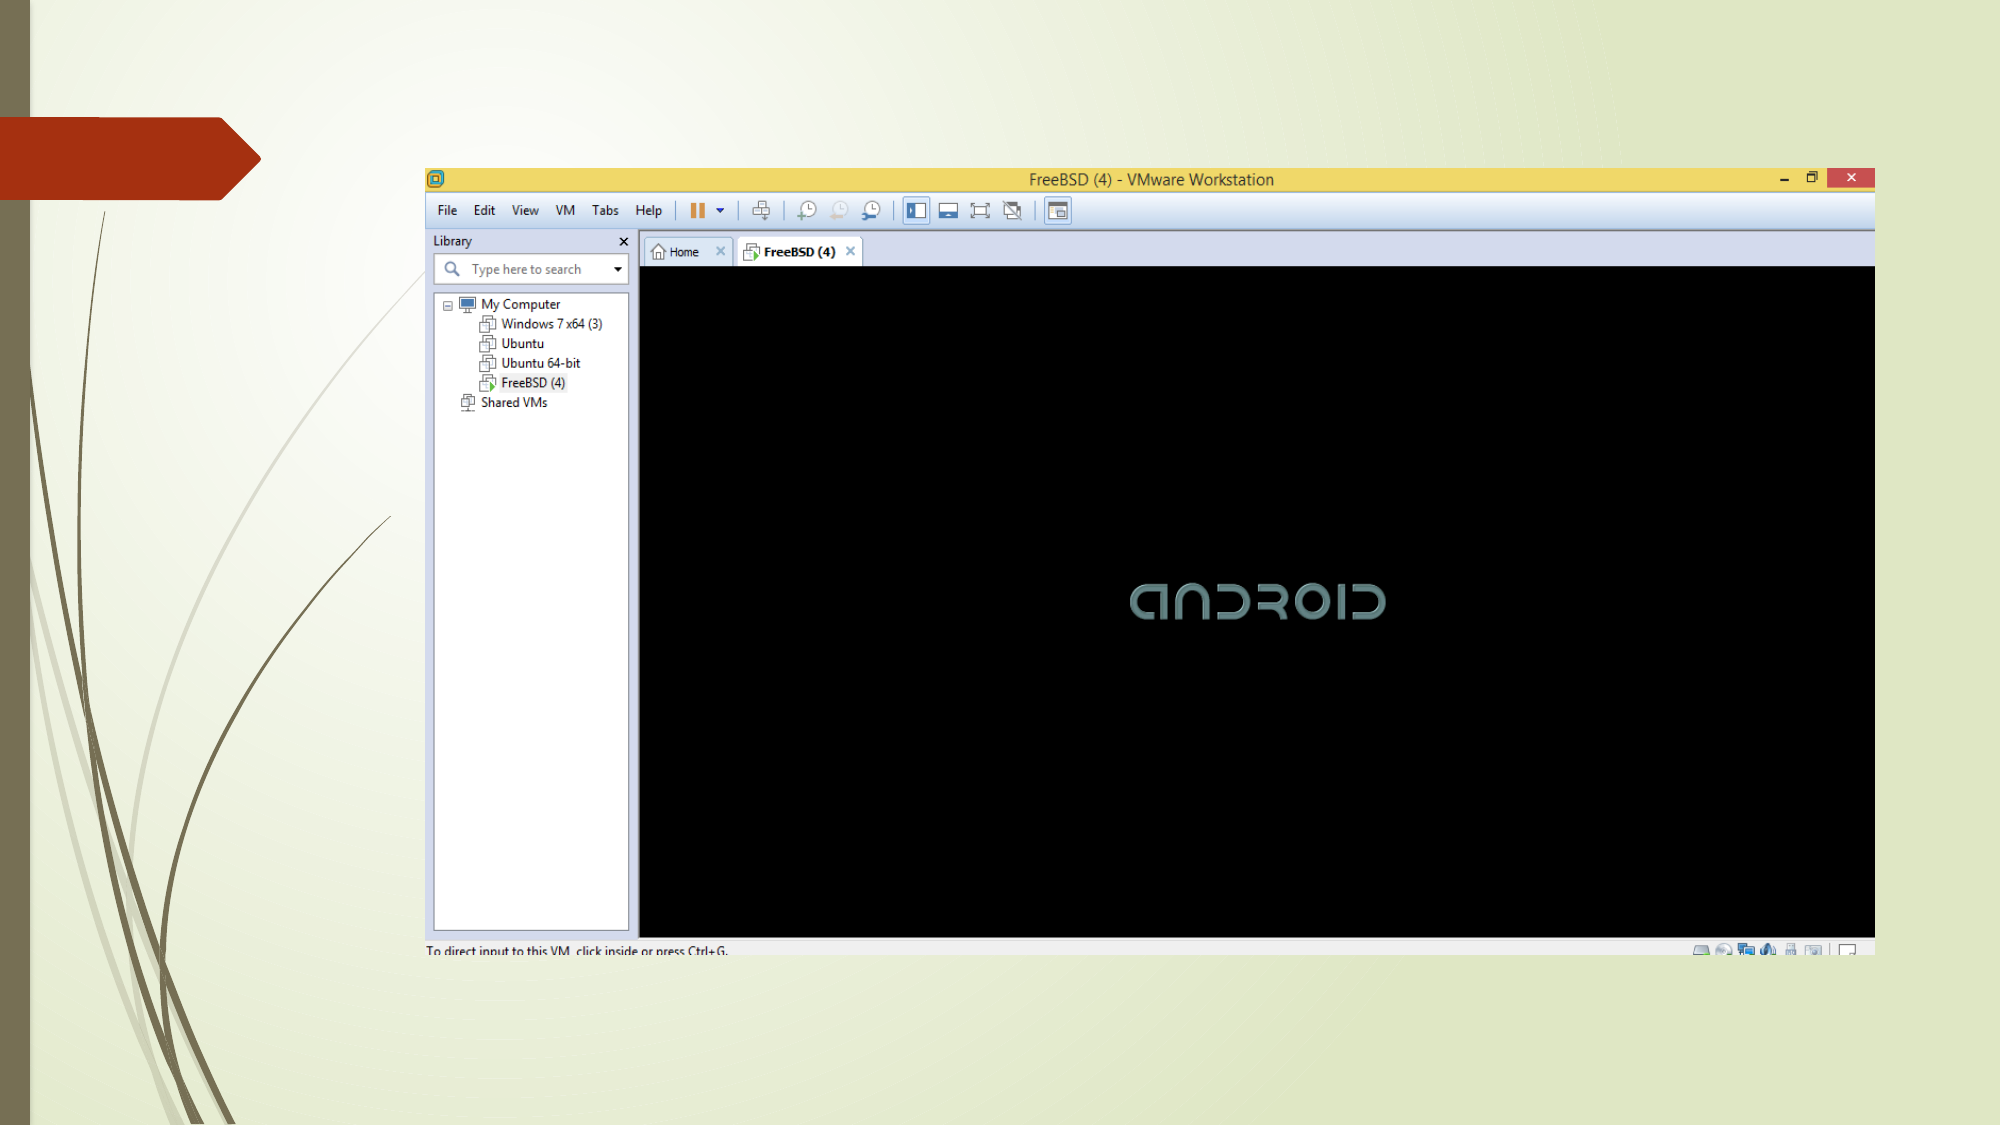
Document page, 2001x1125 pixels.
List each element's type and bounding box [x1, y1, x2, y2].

list [425, 168, 1876, 956]
